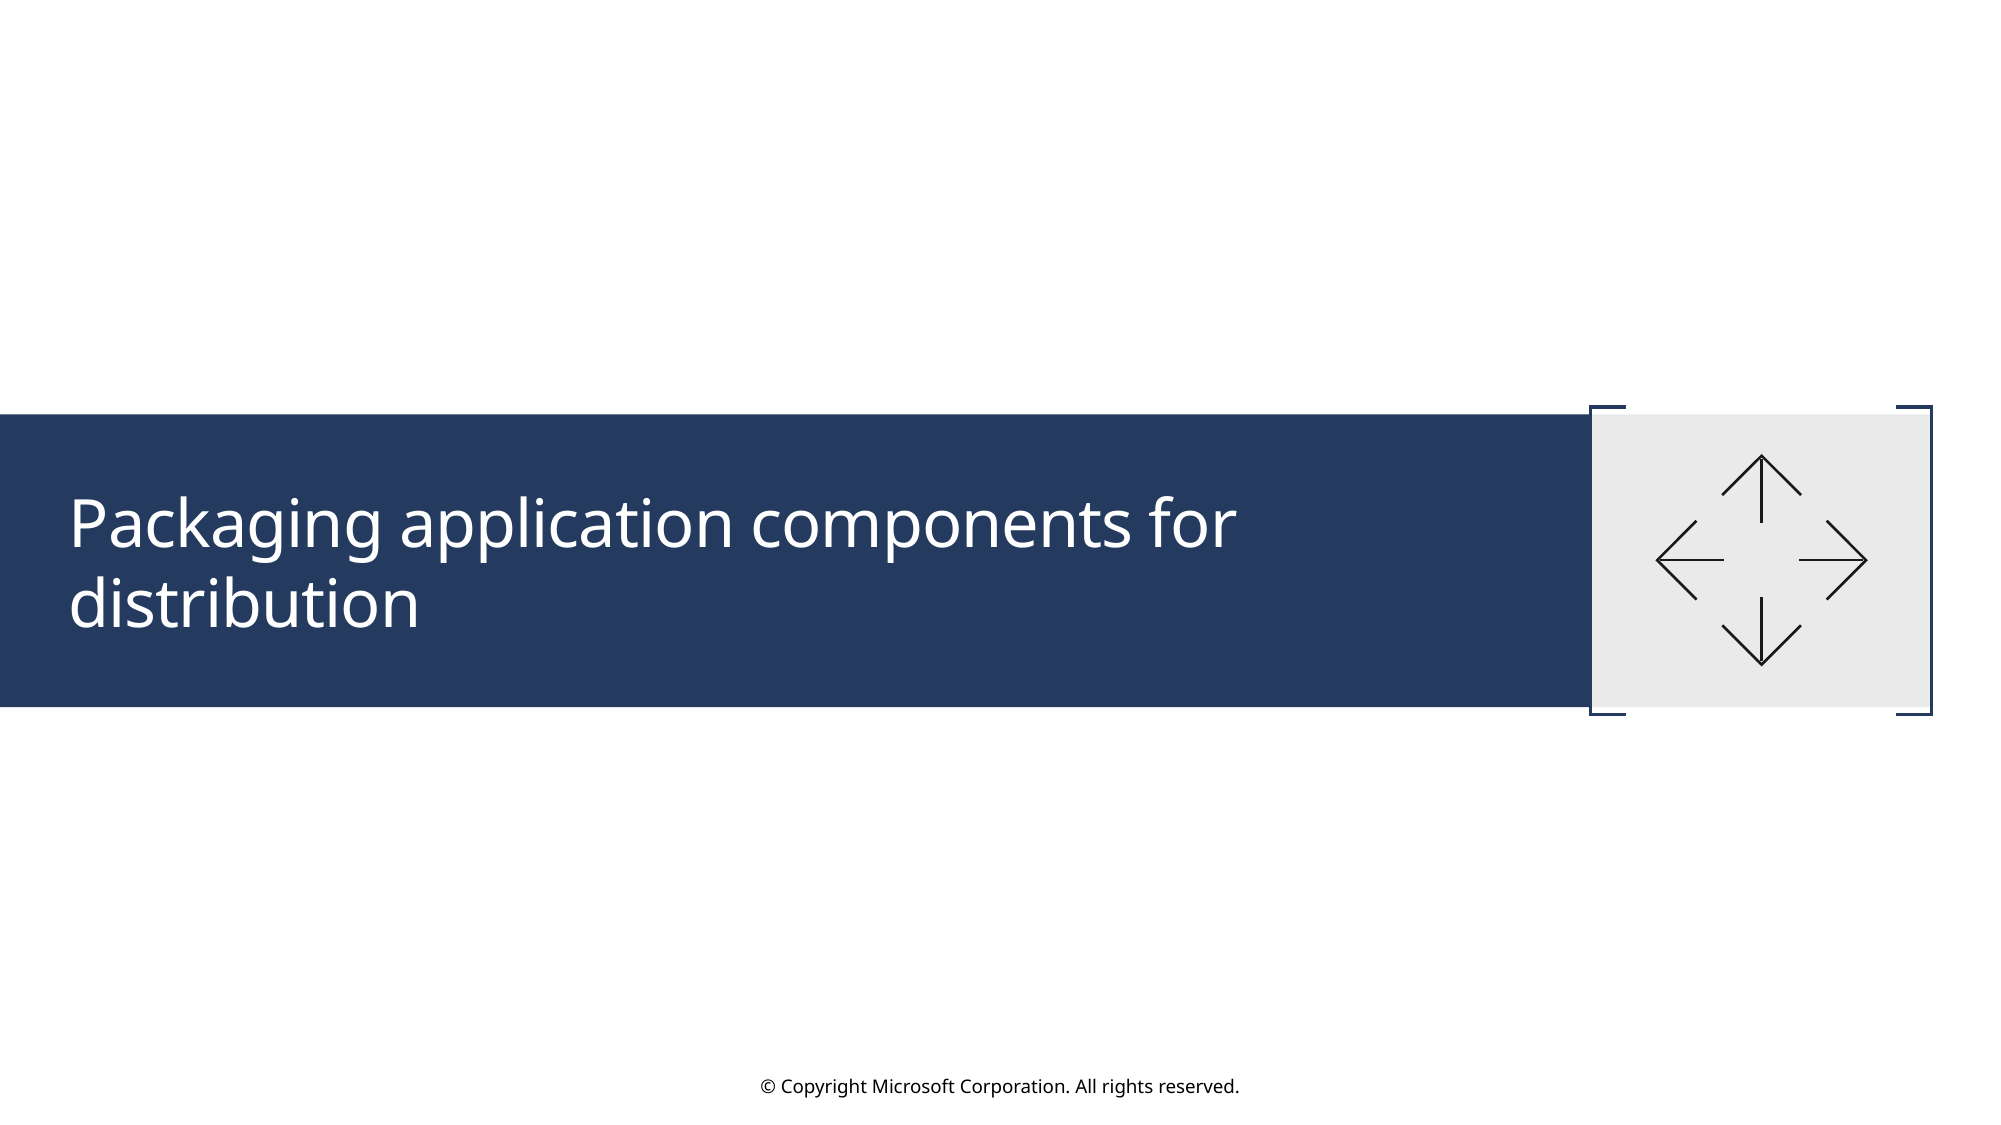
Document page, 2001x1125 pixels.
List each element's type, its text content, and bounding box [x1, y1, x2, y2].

text_box [1723, 455, 1801, 522]
text_box [1657, 521, 1724, 599]
text_box [1723, 598, 1801, 665]
title Packaging application components for distribution [68, 466, 1577, 655]
text_box [1800, 521, 1867, 599]
